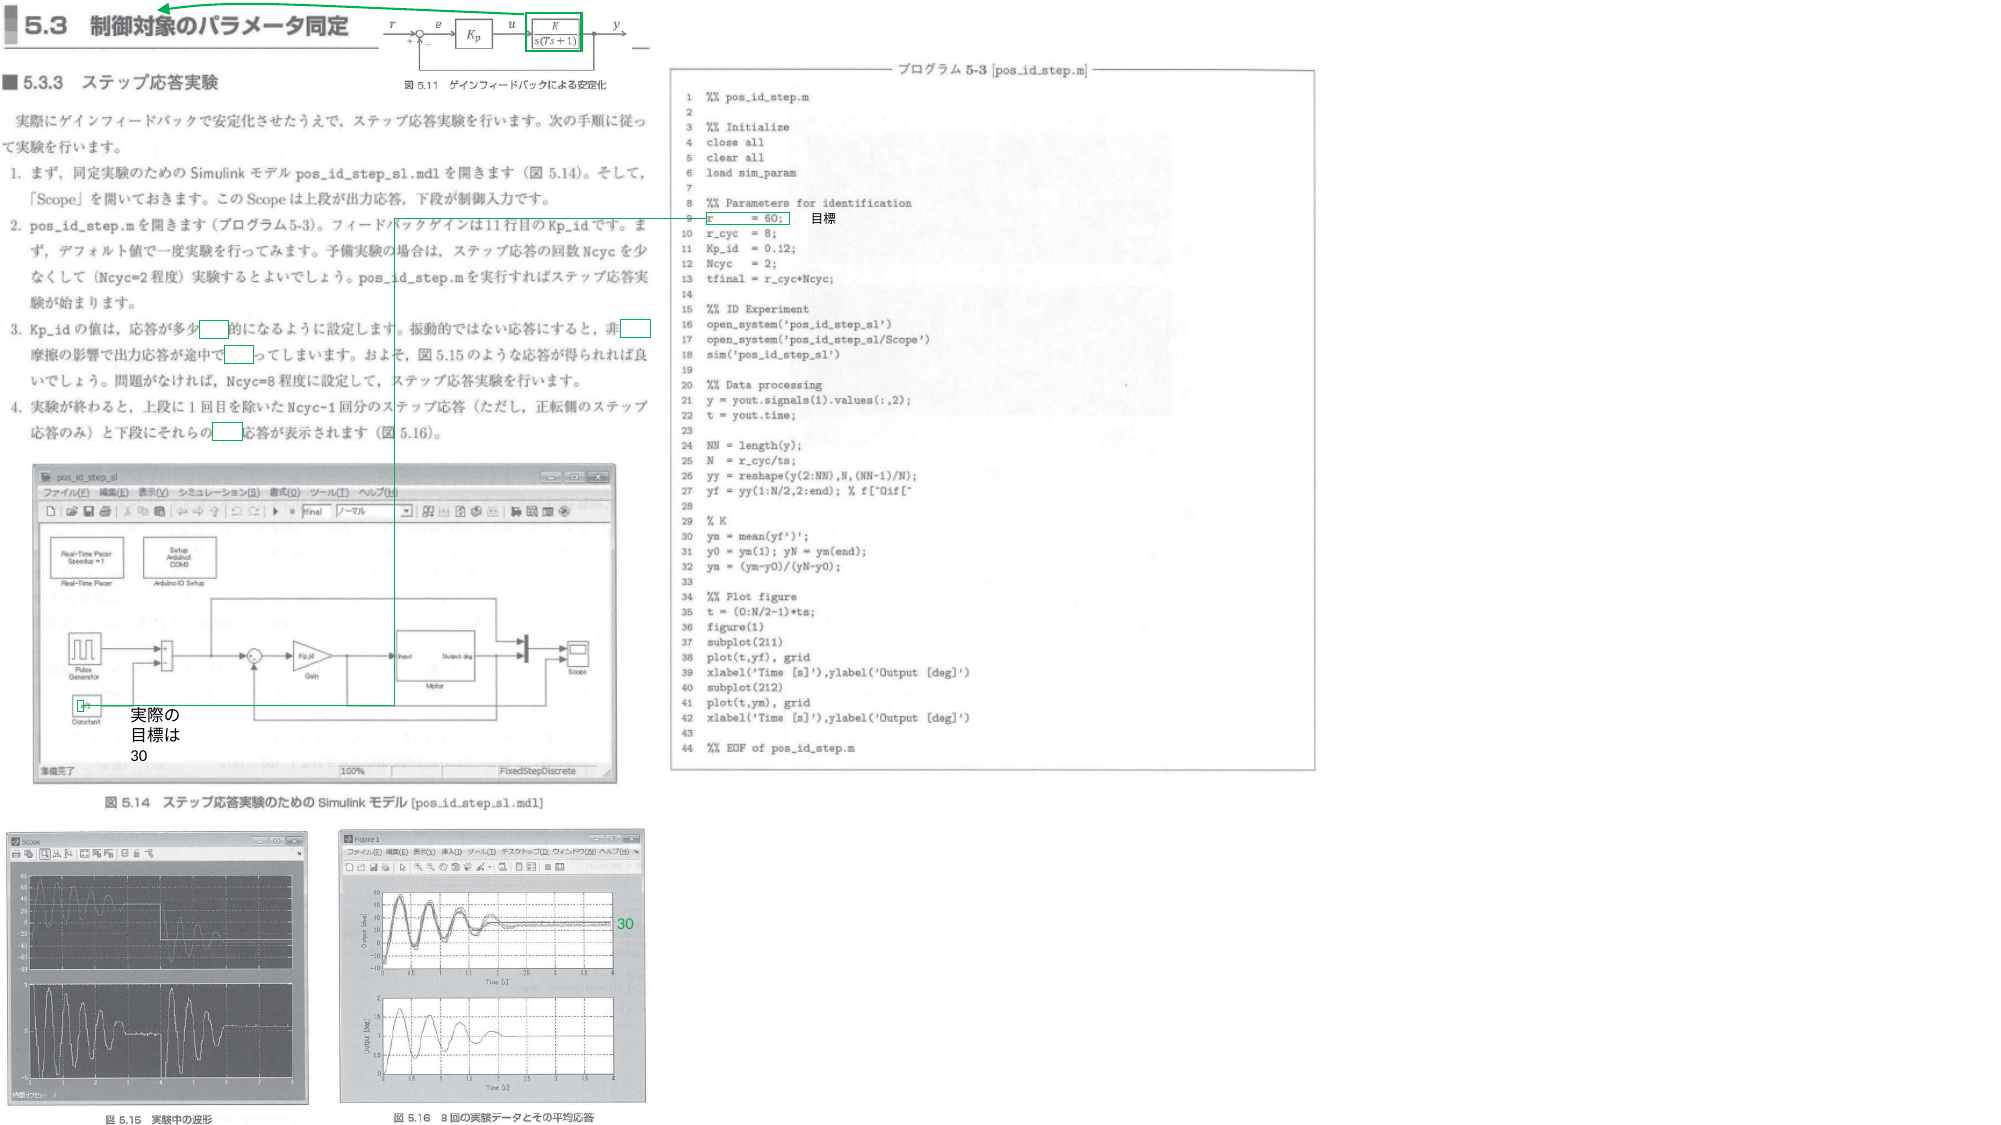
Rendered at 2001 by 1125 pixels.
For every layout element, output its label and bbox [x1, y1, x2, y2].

picture [29, 458, 620, 812]
text_box [83, 218, 707, 706]
picture [331, 826, 650, 1125]
picture [0, 0, 651, 445]
picture [668, 62, 1319, 774]
picture [0, 826, 312, 1125]
